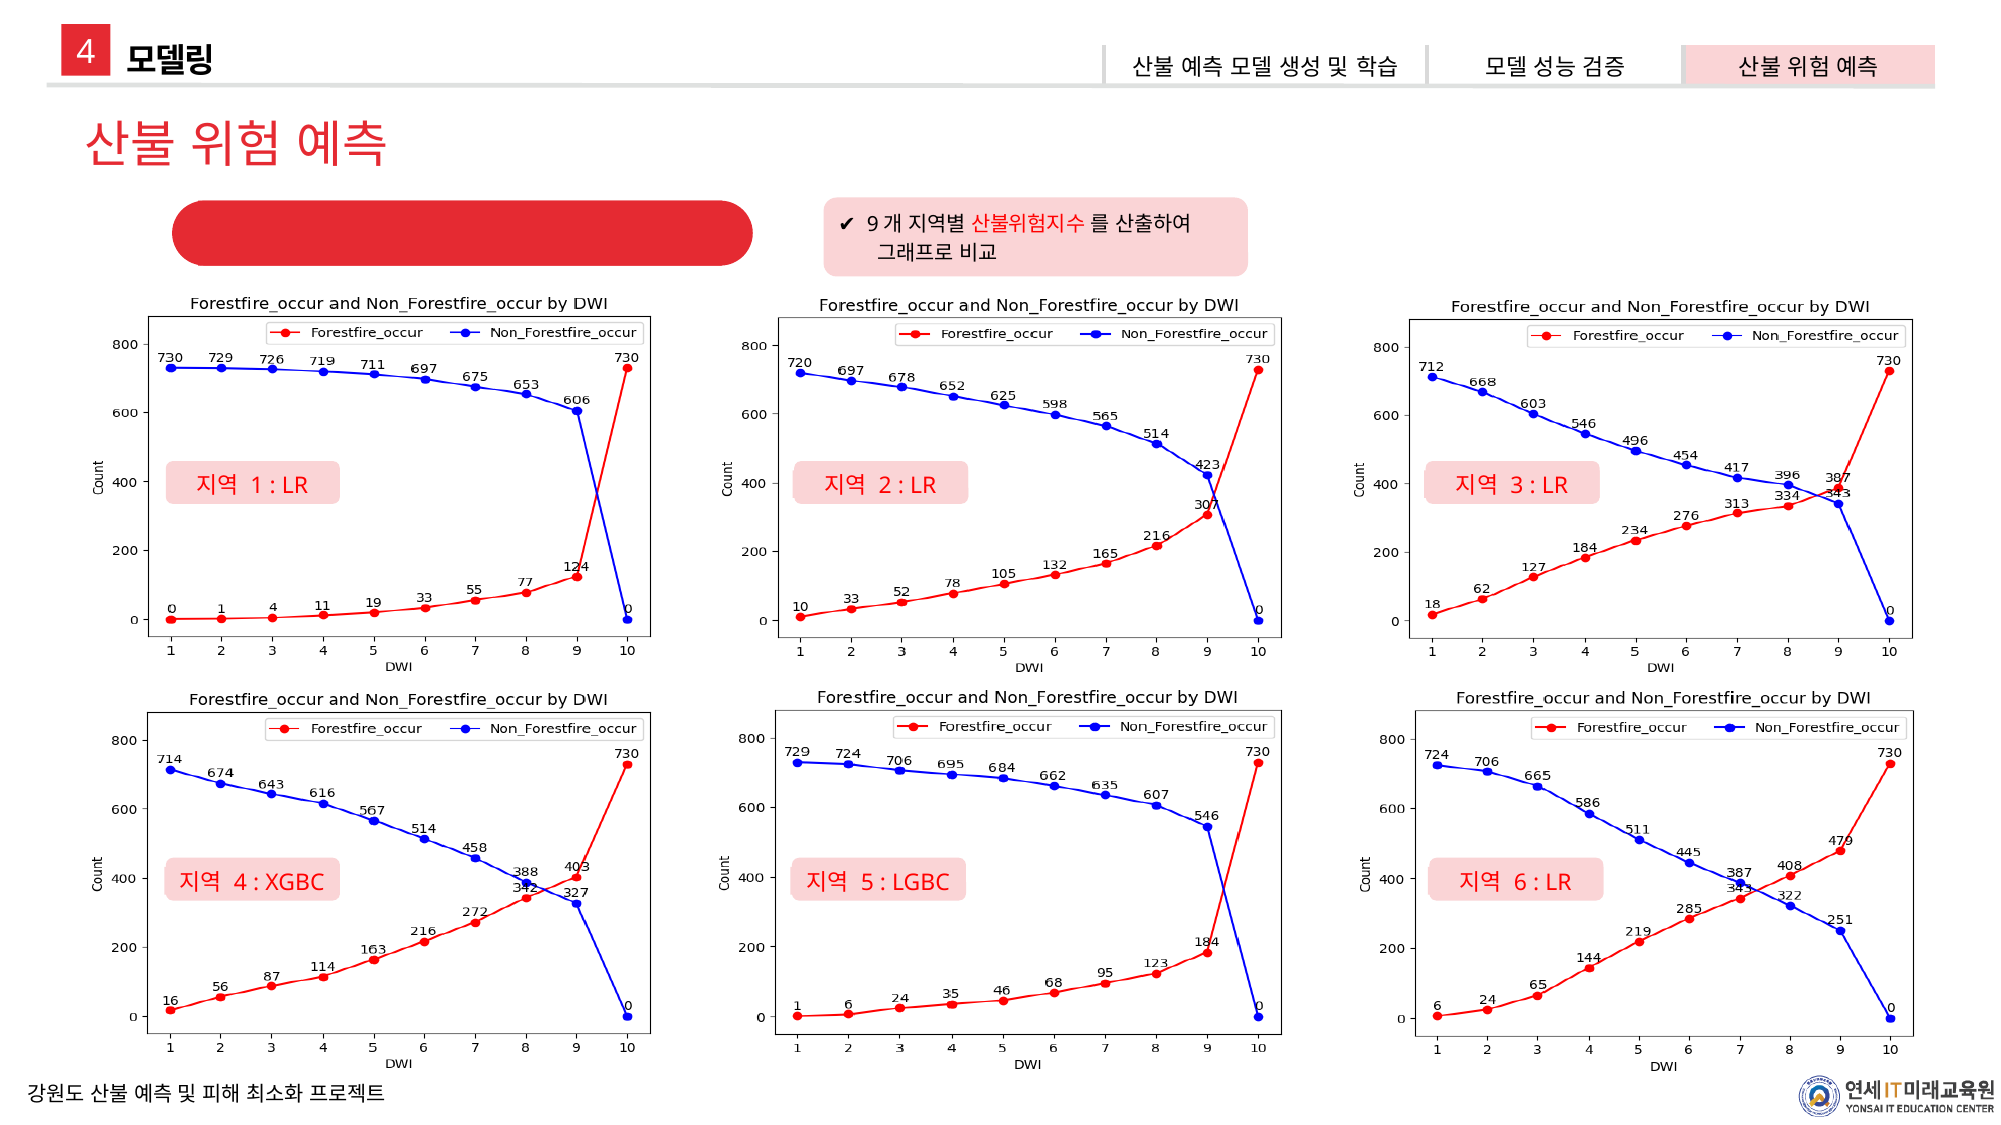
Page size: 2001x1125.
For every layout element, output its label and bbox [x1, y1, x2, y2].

table_header [1429, 45, 1681, 83]
text_box [822, 196, 1250, 278]
picture [90, 292, 656, 676]
text_box [792, 461, 969, 504]
text_box [27, 1081, 386, 1107]
picture [1356, 689, 1921, 1074]
table_header [1106, 45, 1425, 83]
picture [1798, 1075, 2000, 1117]
text_box [164, 461, 340, 504]
text_box [172, 200, 753, 266]
picture [713, 292, 1289, 676]
table_header [1686, 45, 1935, 83]
picture [711, 689, 1287, 1074]
text_box [1427, 857, 1604, 901]
text_box [61, 24, 216, 79]
text_box [1424, 461, 1600, 504]
picture [90, 689, 656, 1074]
text_box [85, 112, 565, 173]
text_box [790, 857, 966, 901]
picture [1351, 292, 1921, 676]
text_box [164, 857, 340, 901]
